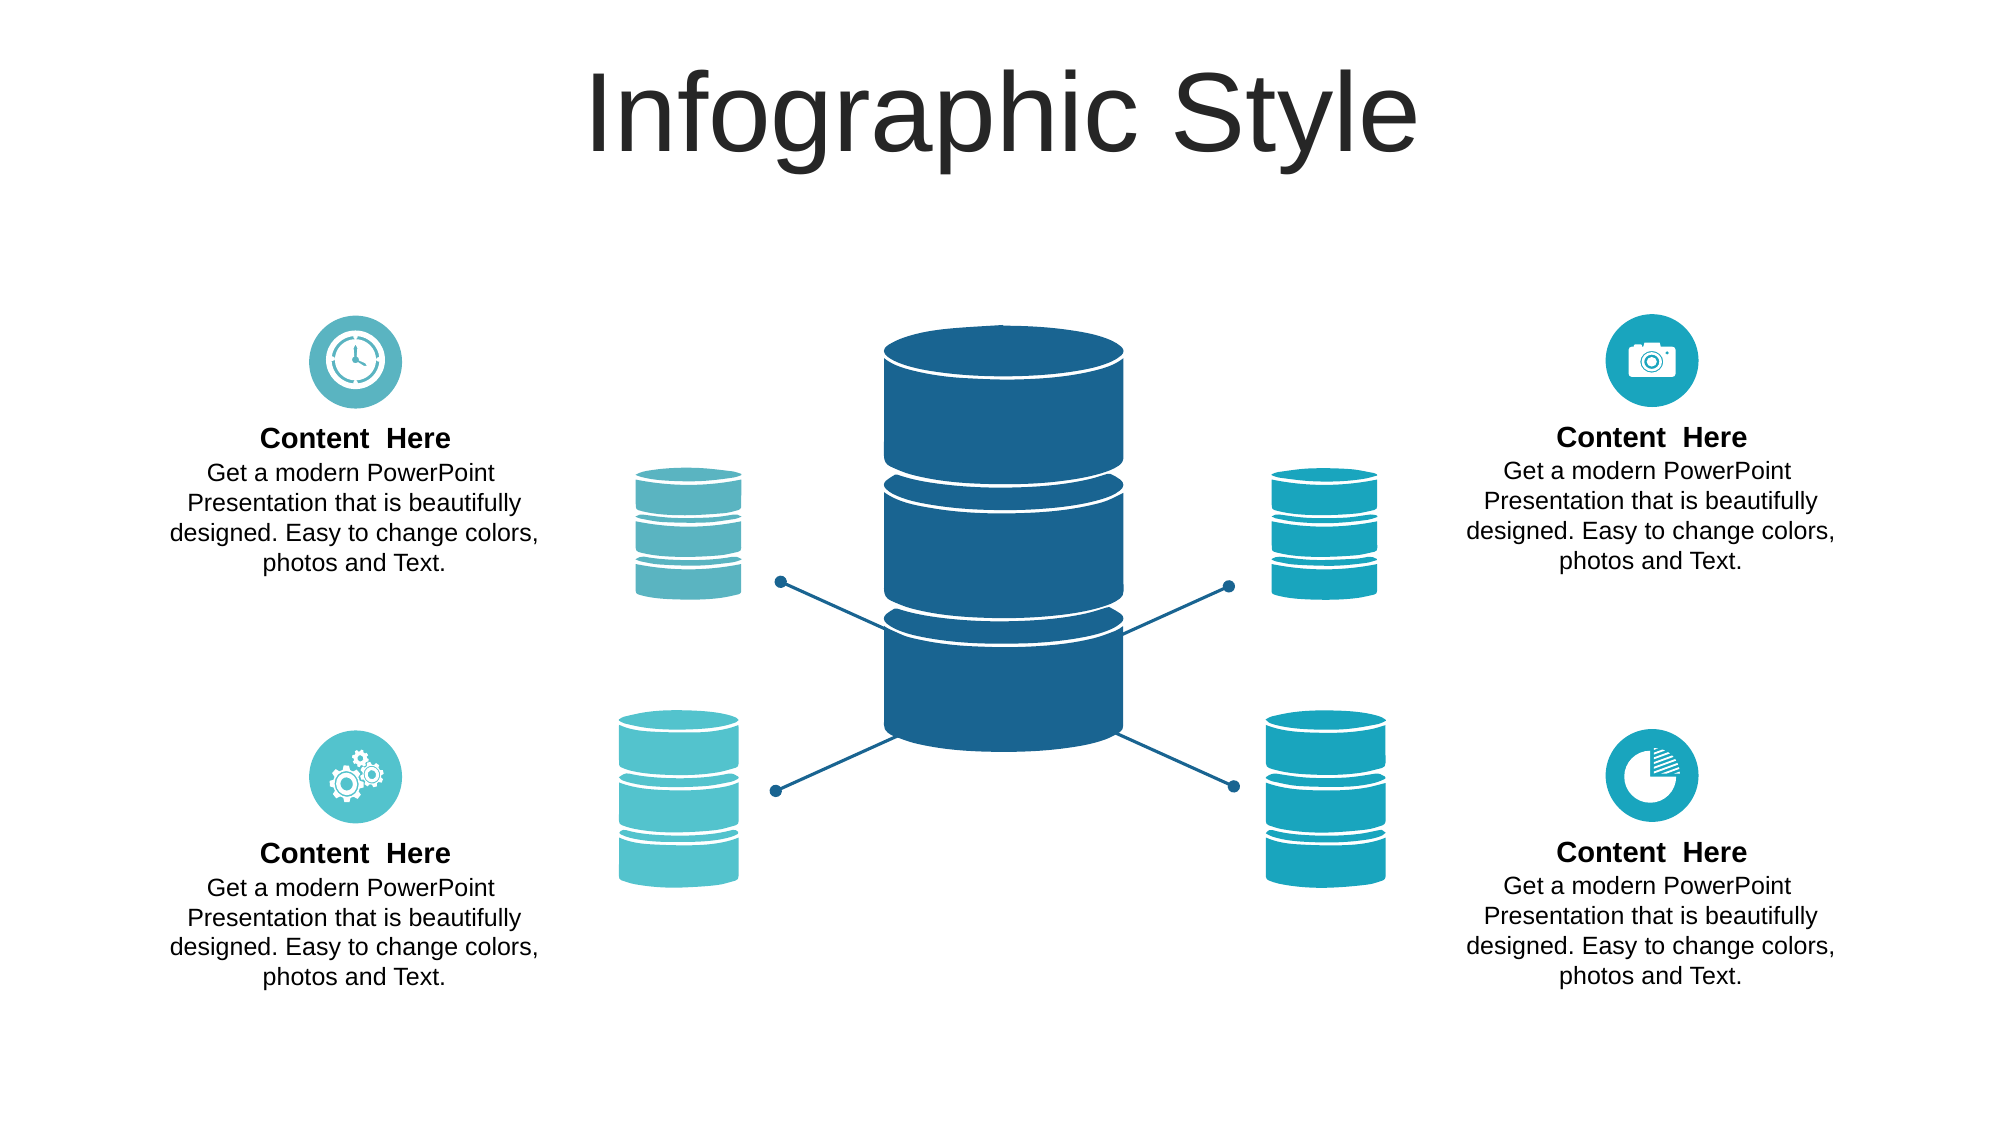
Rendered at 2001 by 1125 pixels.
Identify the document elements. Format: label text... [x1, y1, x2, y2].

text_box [1434, 410, 1871, 584]
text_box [137, 826, 574, 1001]
text_box [309, 730, 403, 824]
text_box [309, 315, 403, 409]
text_box [1605, 729, 1699, 822]
text_box [1628, 342, 1676, 377]
text_box [1653, 749, 1666, 755]
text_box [618, 324, 1386, 888]
text_box [1653, 762, 1679, 774]
list Infographic Style [53, 55, 1952, 175]
text_box [329, 749, 384, 803]
text_box [325, 330, 385, 390]
text_box [1605, 314, 1699, 408]
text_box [137, 411, 574, 586]
text_box [1661, 767, 1680, 774]
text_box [1434, 824, 1871, 999]
text_box [1624, 750, 1677, 803]
